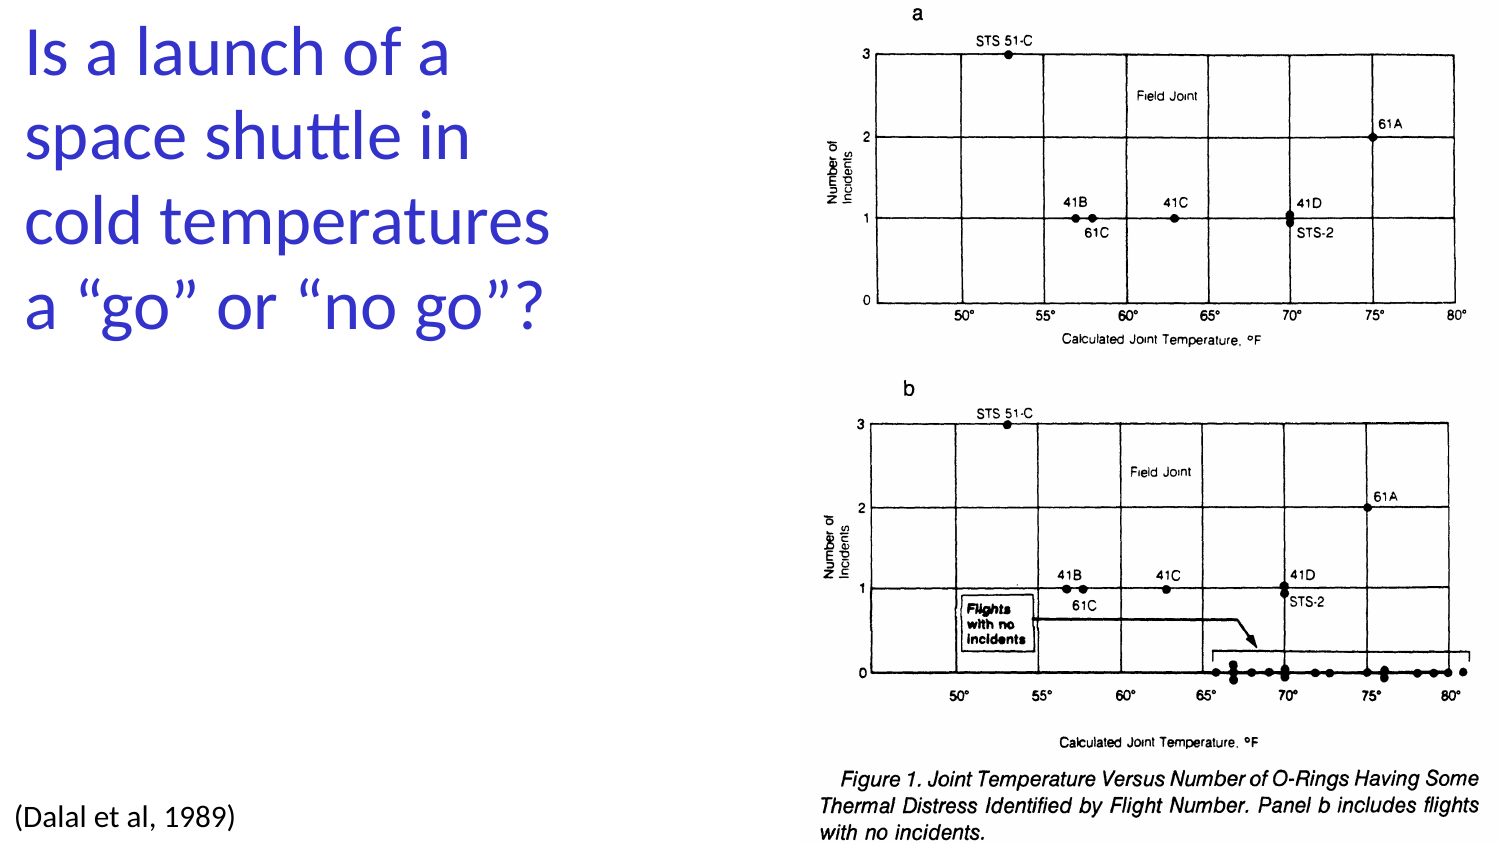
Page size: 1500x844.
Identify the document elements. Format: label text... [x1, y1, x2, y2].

title Is a launch of a space shuttle in cold temperatures a “go” or “no go”? [18, 18, 568, 415]
text_box (Dalal et al, 1989) [0, 789, 276, 831]
picture [800, 0, 1500, 844]
